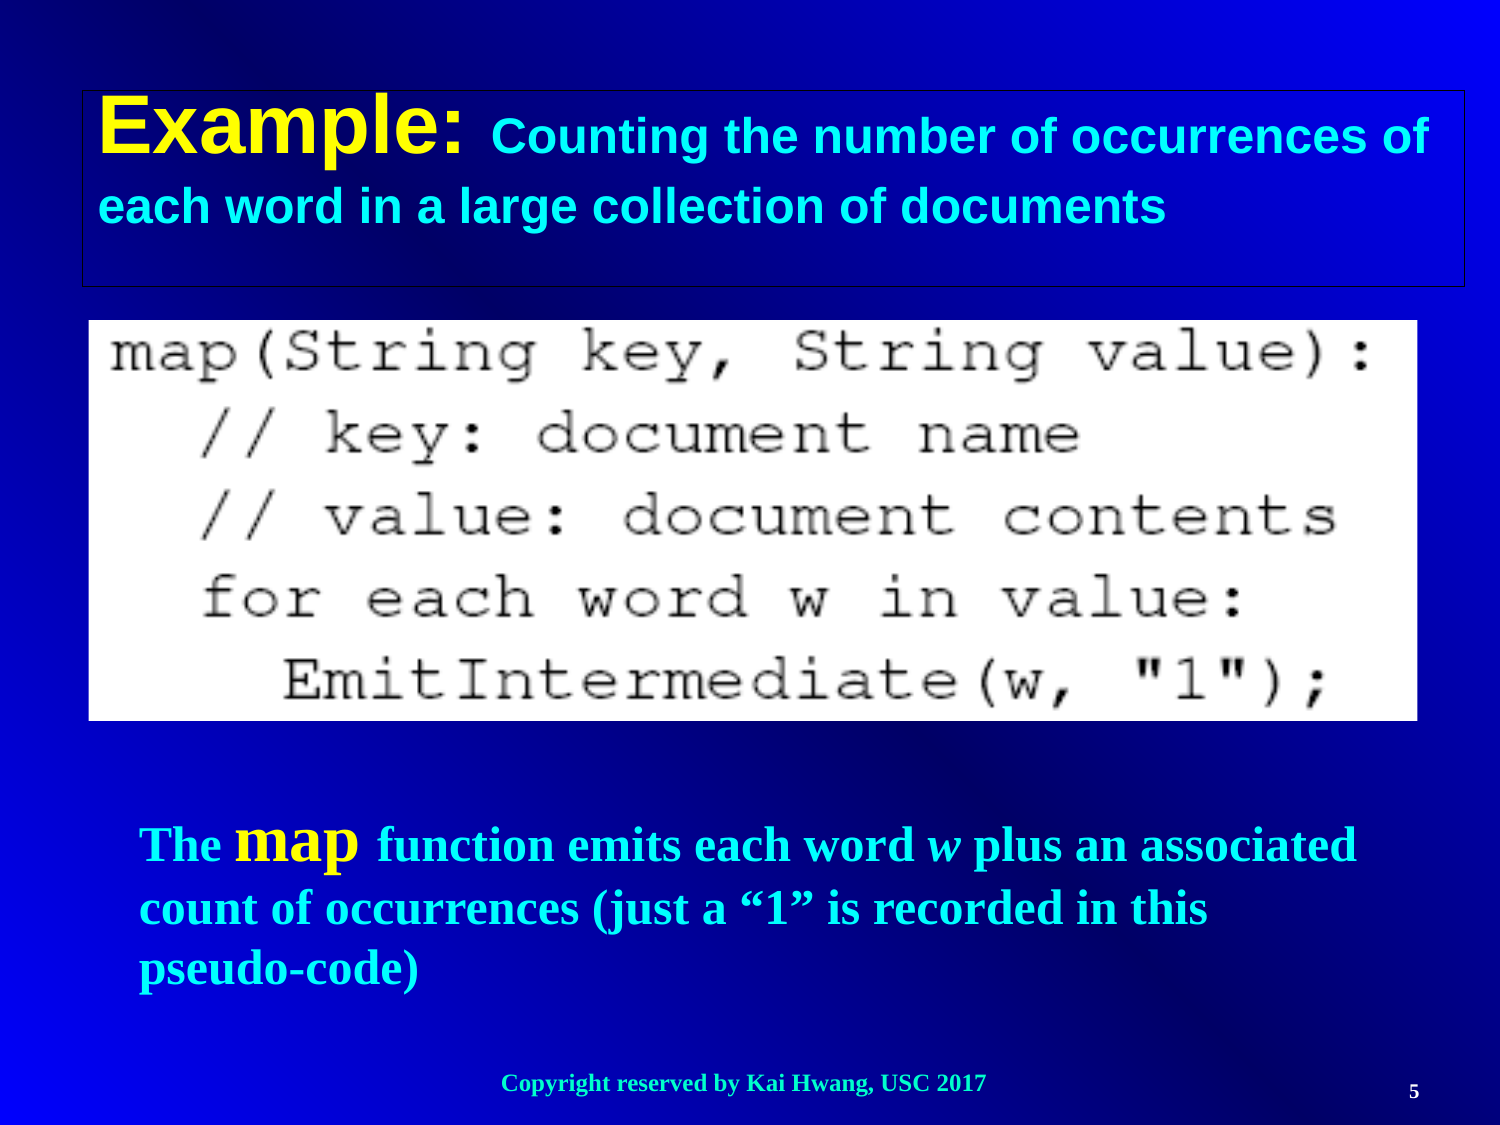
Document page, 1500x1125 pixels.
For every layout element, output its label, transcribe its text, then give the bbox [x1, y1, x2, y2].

title Example: Counting the number of occurrences of each word in a large collection of documents [82, 90, 1465, 287]
text_box The map function emits each word w plus an associated count of occurrences (just a “1” is recorded in this pseudo-code) [123, 786, 1418, 1003]
picture [88, 320, 1418, 721]
